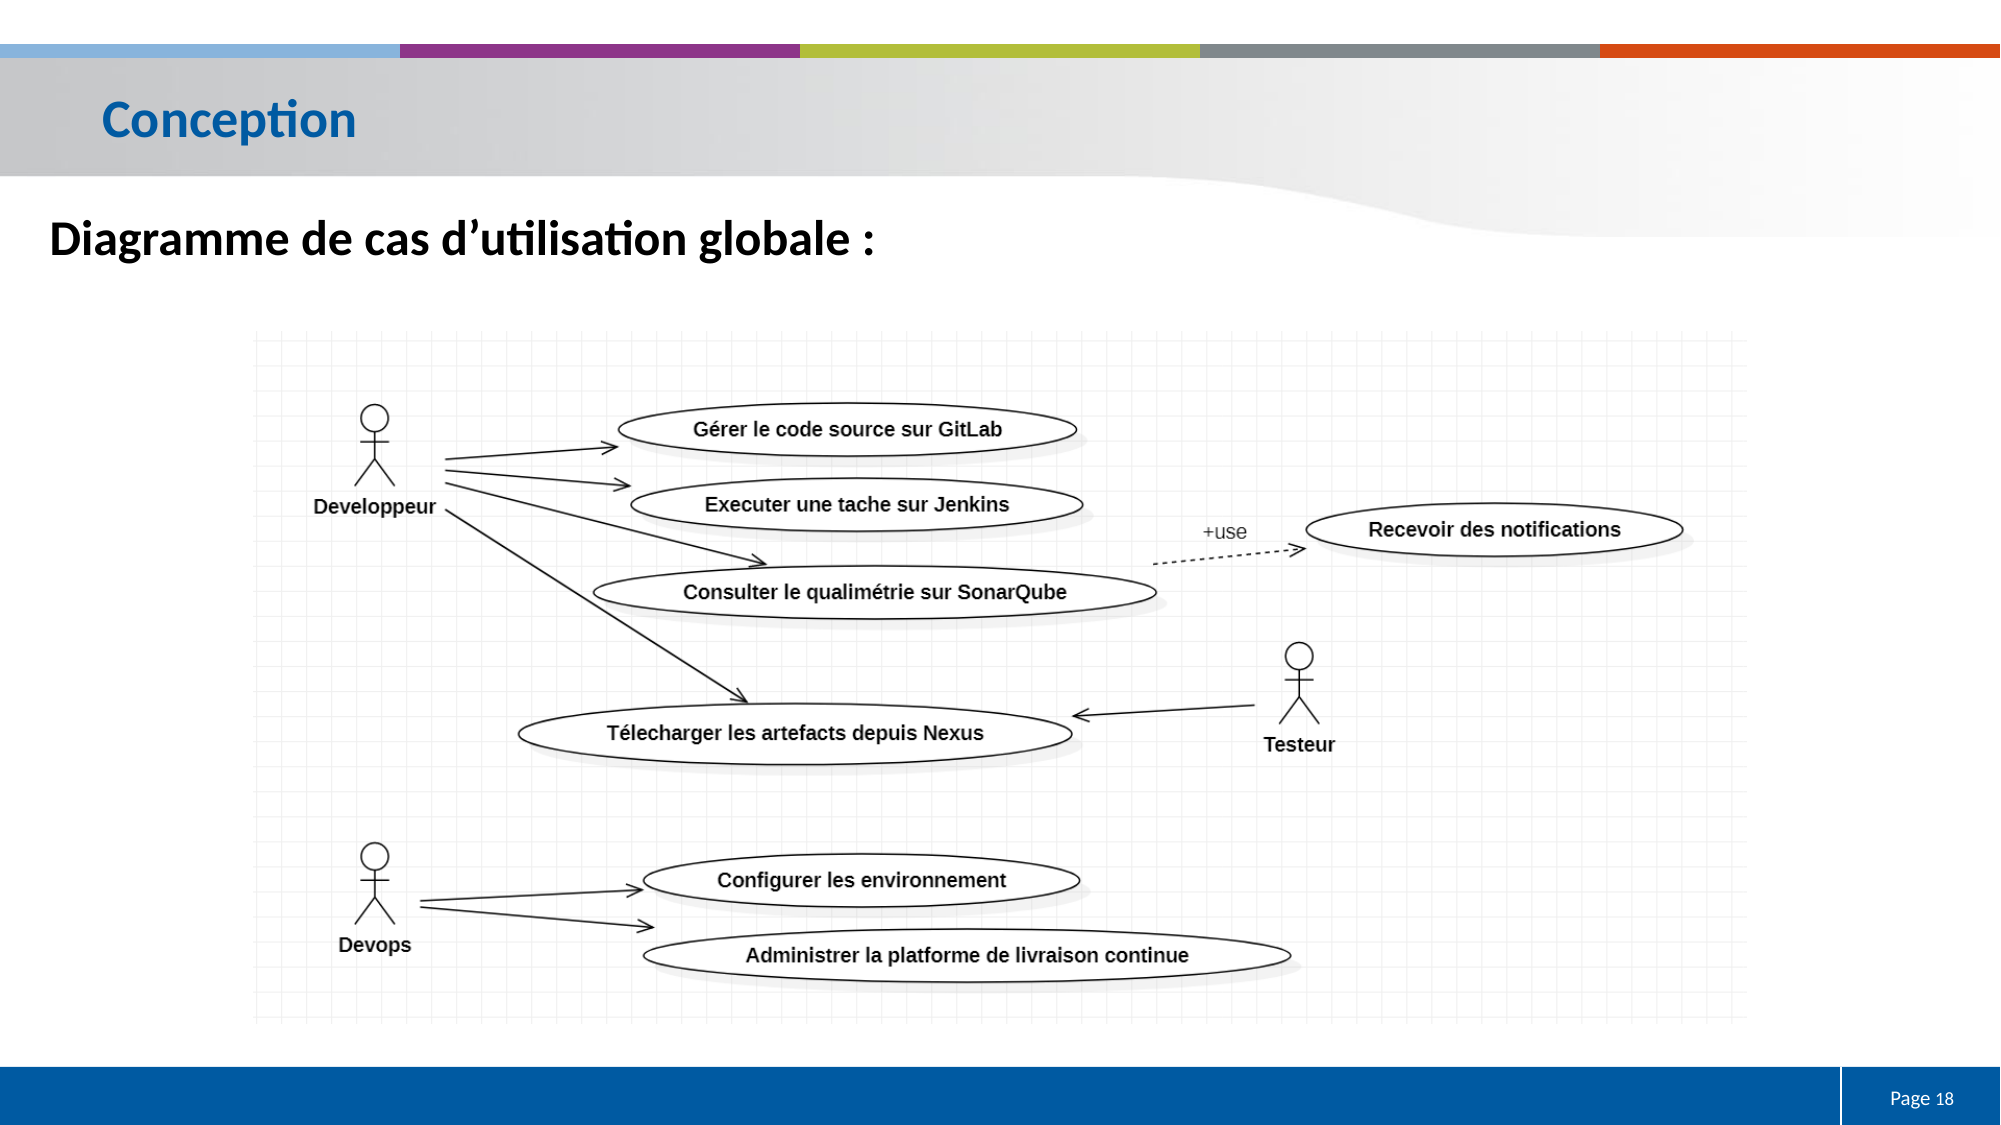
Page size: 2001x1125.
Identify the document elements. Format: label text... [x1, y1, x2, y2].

picture [252, 331, 1748, 1024]
title Conception [102, 82, 1504, 149]
picture [0, 58, 2000, 237]
list Diagramme de cas d’utilisation globale : [22, 189, 1887, 308]
